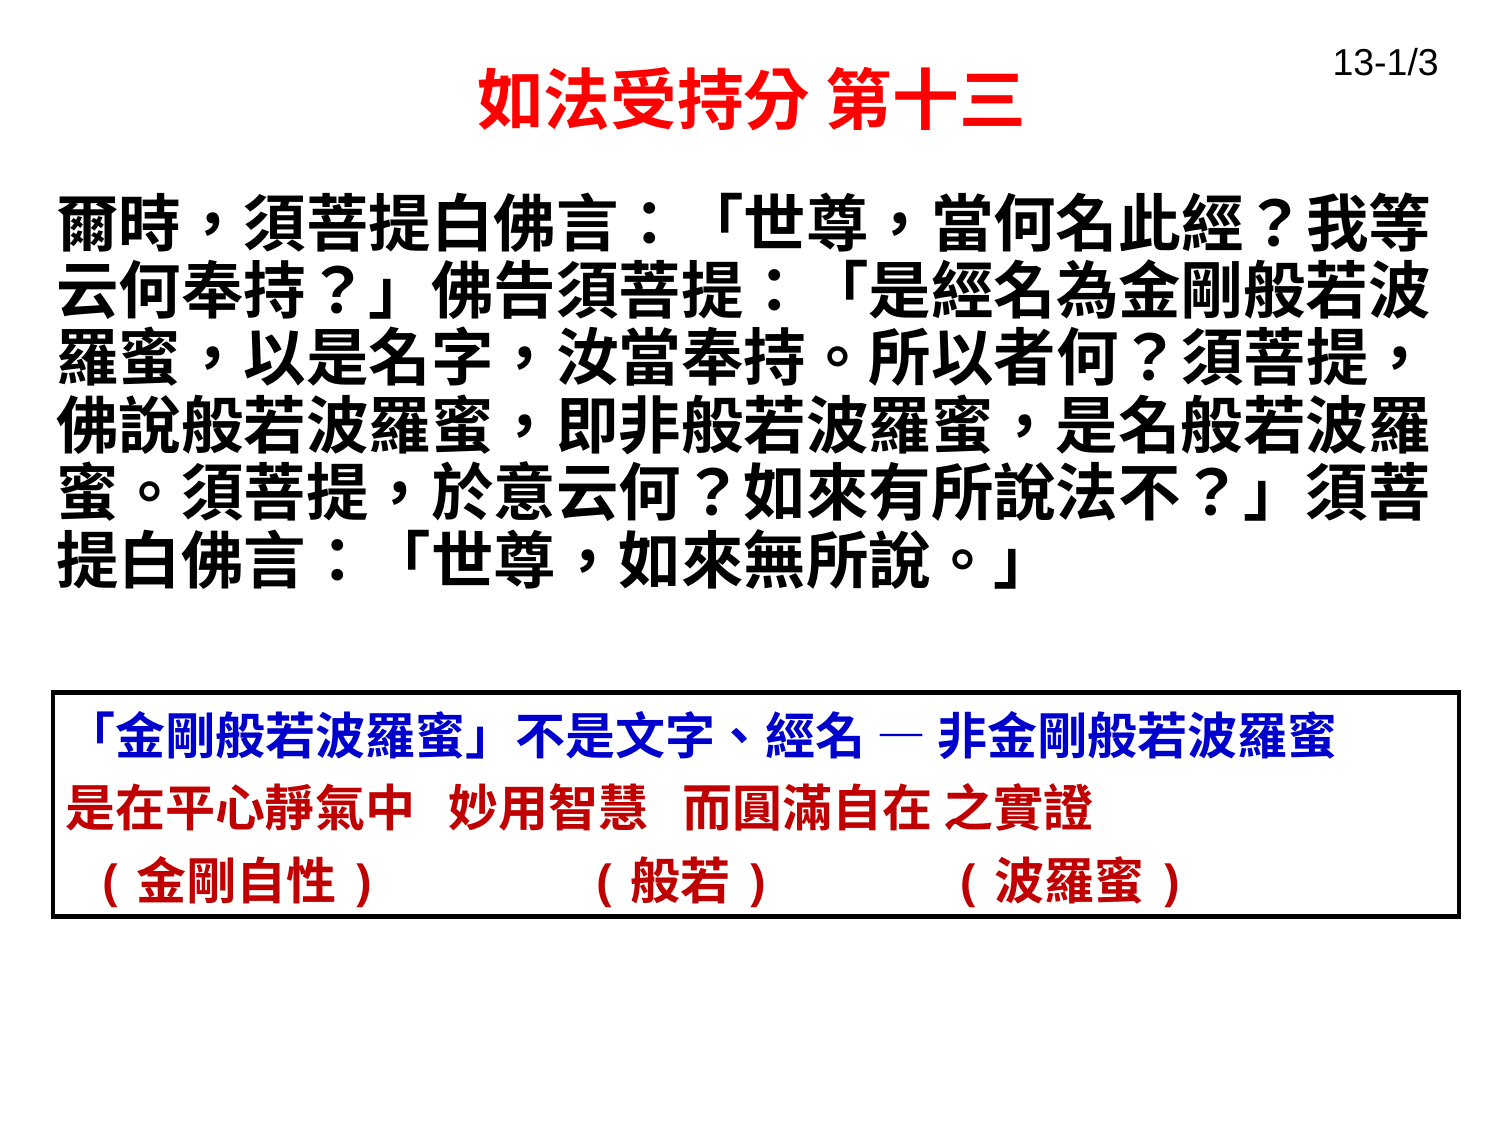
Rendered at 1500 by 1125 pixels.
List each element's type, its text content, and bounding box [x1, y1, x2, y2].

title 如法受持分 第十三 [76, 35, 1427, 161]
text_box 13-1/3 [1317, 30, 1454, 91]
text_box 「金剛般若波羅蜜」不是文字、經名 — 非金剛般若波羅蜜 是在平心靜氣中 妙用智慧 而圓滿自在 之實證 (金剛自性) (般若) (波羅蜜) [53, 692, 1459, 917]
list 爾時，須菩提白佛言：「世尊，當何名此經？我等云何奉持？」佛告須菩提：「是經名為金剛般若波羅蜜，以是名字，汝當奉持。所以者何？須菩提，佛說般若波羅蜜，即非般若波羅蜜，是名般若波羅蜜。須菩提，於意云何？如來有所說法不？」須菩提白佛言：「世尊，如來無所說。」 [41, 184, 1483, 681]
